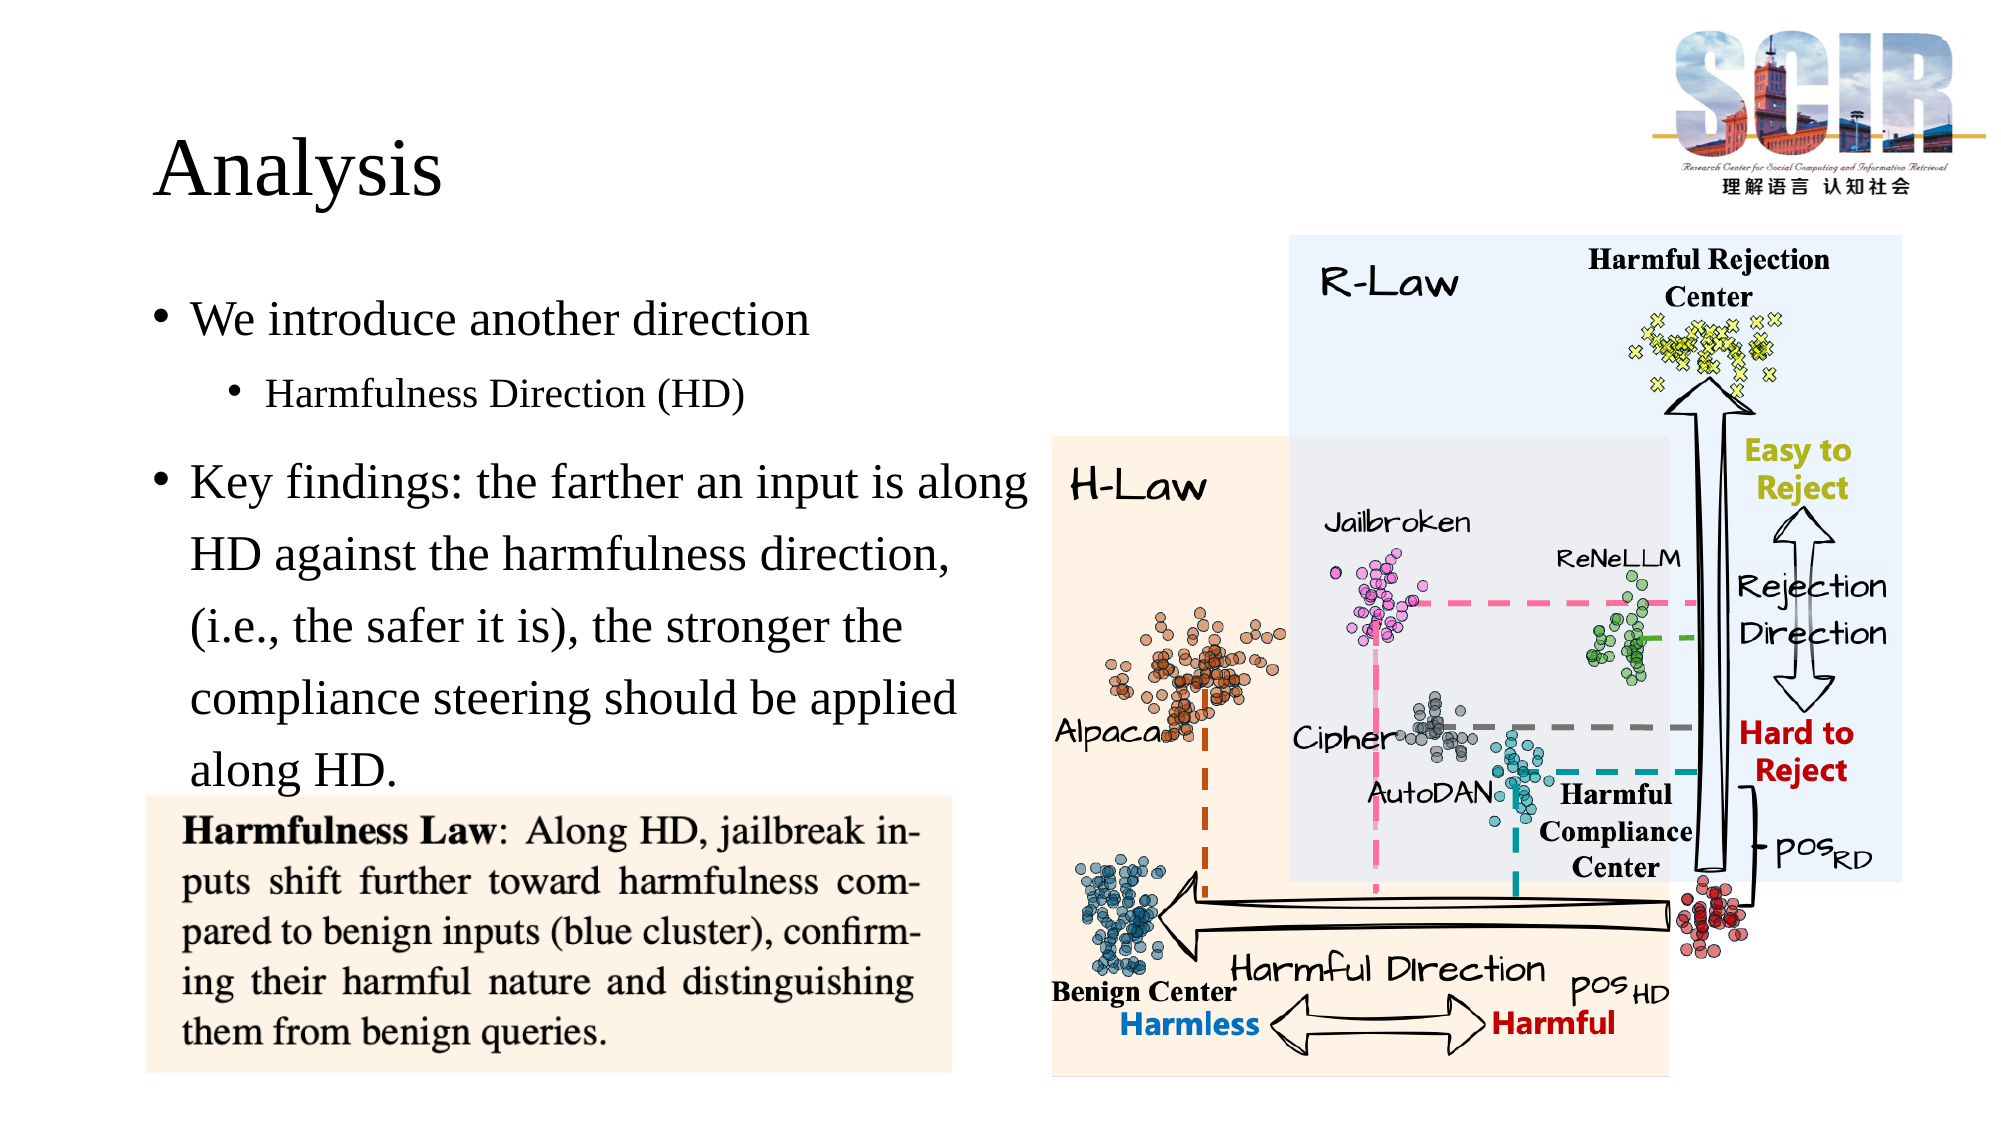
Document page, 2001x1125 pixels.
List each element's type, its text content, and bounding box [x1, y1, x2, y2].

picture [1652, 11, 1986, 212]
title Analysis [137, 59, 1863, 278]
picture [133, 230, 1938, 1080]
list We introduce another direction Harmfulness Direction (HD) Key findings: the farther an input is along HD against the harmfulness direction, (i.e., the safer it is), the stronger the compliance steering should be applied along HD. [137, 278, 1045, 783]
